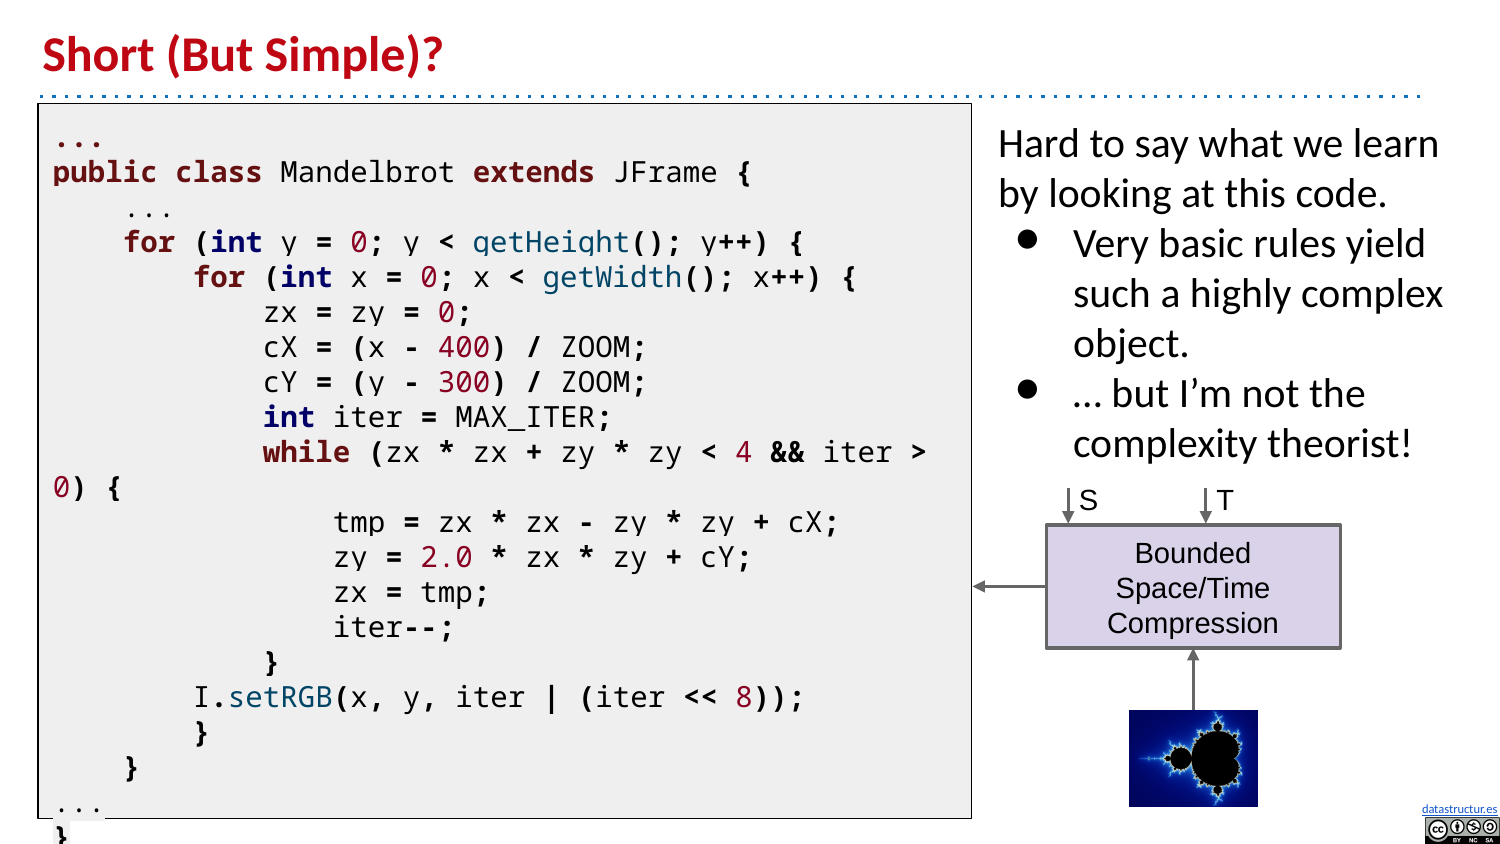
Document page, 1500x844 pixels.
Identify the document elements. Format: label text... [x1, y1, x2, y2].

picture [1128, 710, 1258, 807]
picture [1425, 817, 1500, 844]
text_box Bounded Space/Time Compression [1046, 525, 1341, 648]
text_box T [1201, 465, 1358, 522]
text_box Hard to say what we learn by looking at this code. Very basic rules yield such a highly complex object. … but I’m not the complexity theorist! [983, 100, 1469, 463]
title Short (But Simple)? [27, 15, 1378, 97]
text_box S [1063, 465, 1201, 522]
text_box ... public class Mandelbrot extends JFrame { ... for (int y = 0; y < getHeight(); y++) { for (int x = 0; x < getWidth(); x++) { zx = zy = 0; cX = (x - 400) / ZOOM; cY = (y - 300) / ZOOM; int iter = MAX_ITER; while (zx * zx + zy * zy < 4 && iter > 0) { tmp = zx * zx - zy * zy + cX; zy = 2.0 * zx * zy + cY; zx = tmp; iter--; } I.setRGB(x, y, iter | (iter << 8)); } } ... } [37, 103, 972, 819]
